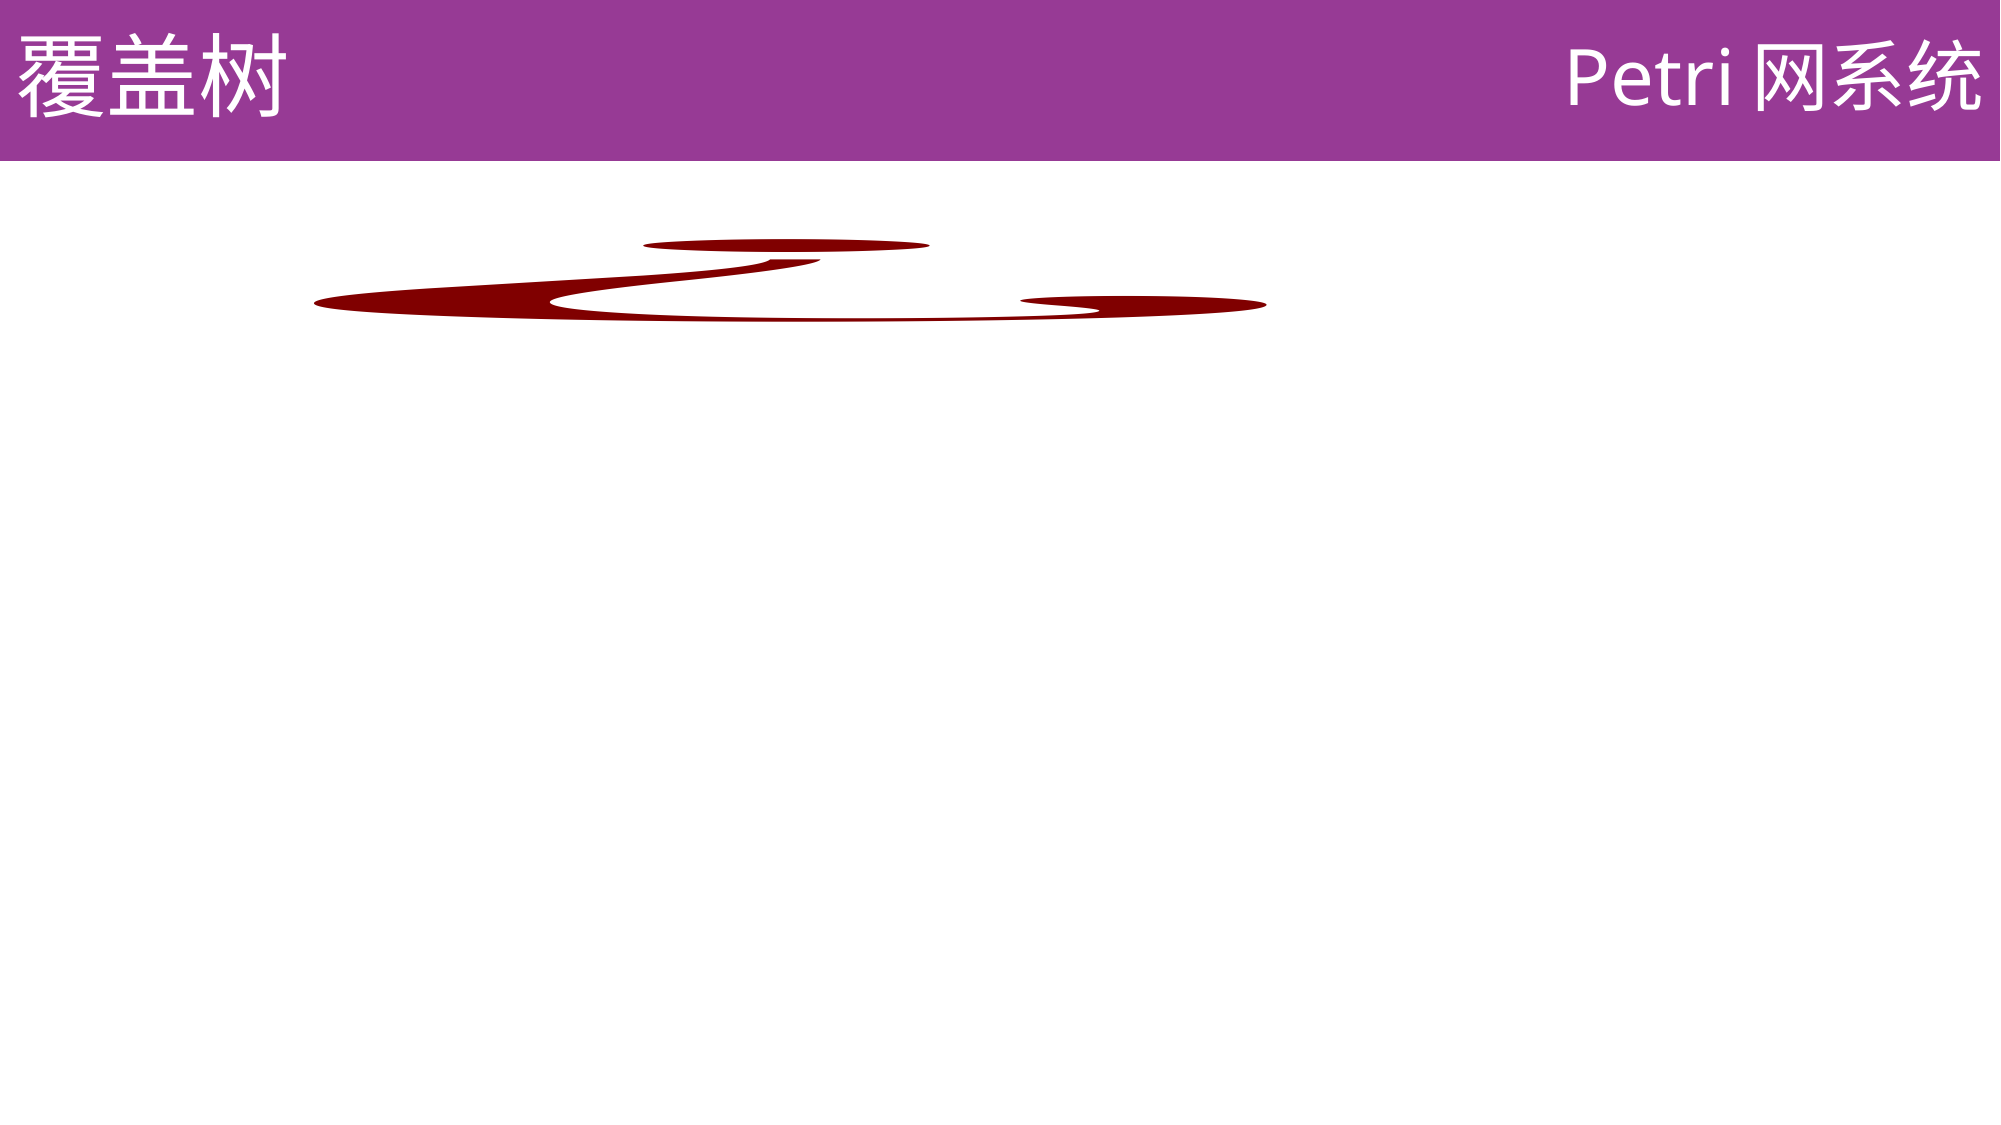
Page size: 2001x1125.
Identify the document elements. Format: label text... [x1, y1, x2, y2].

text_box Petri网系统 [1500, 0, 2000, 161]
title 覆盖树 [0, 0, 1481, 161]
